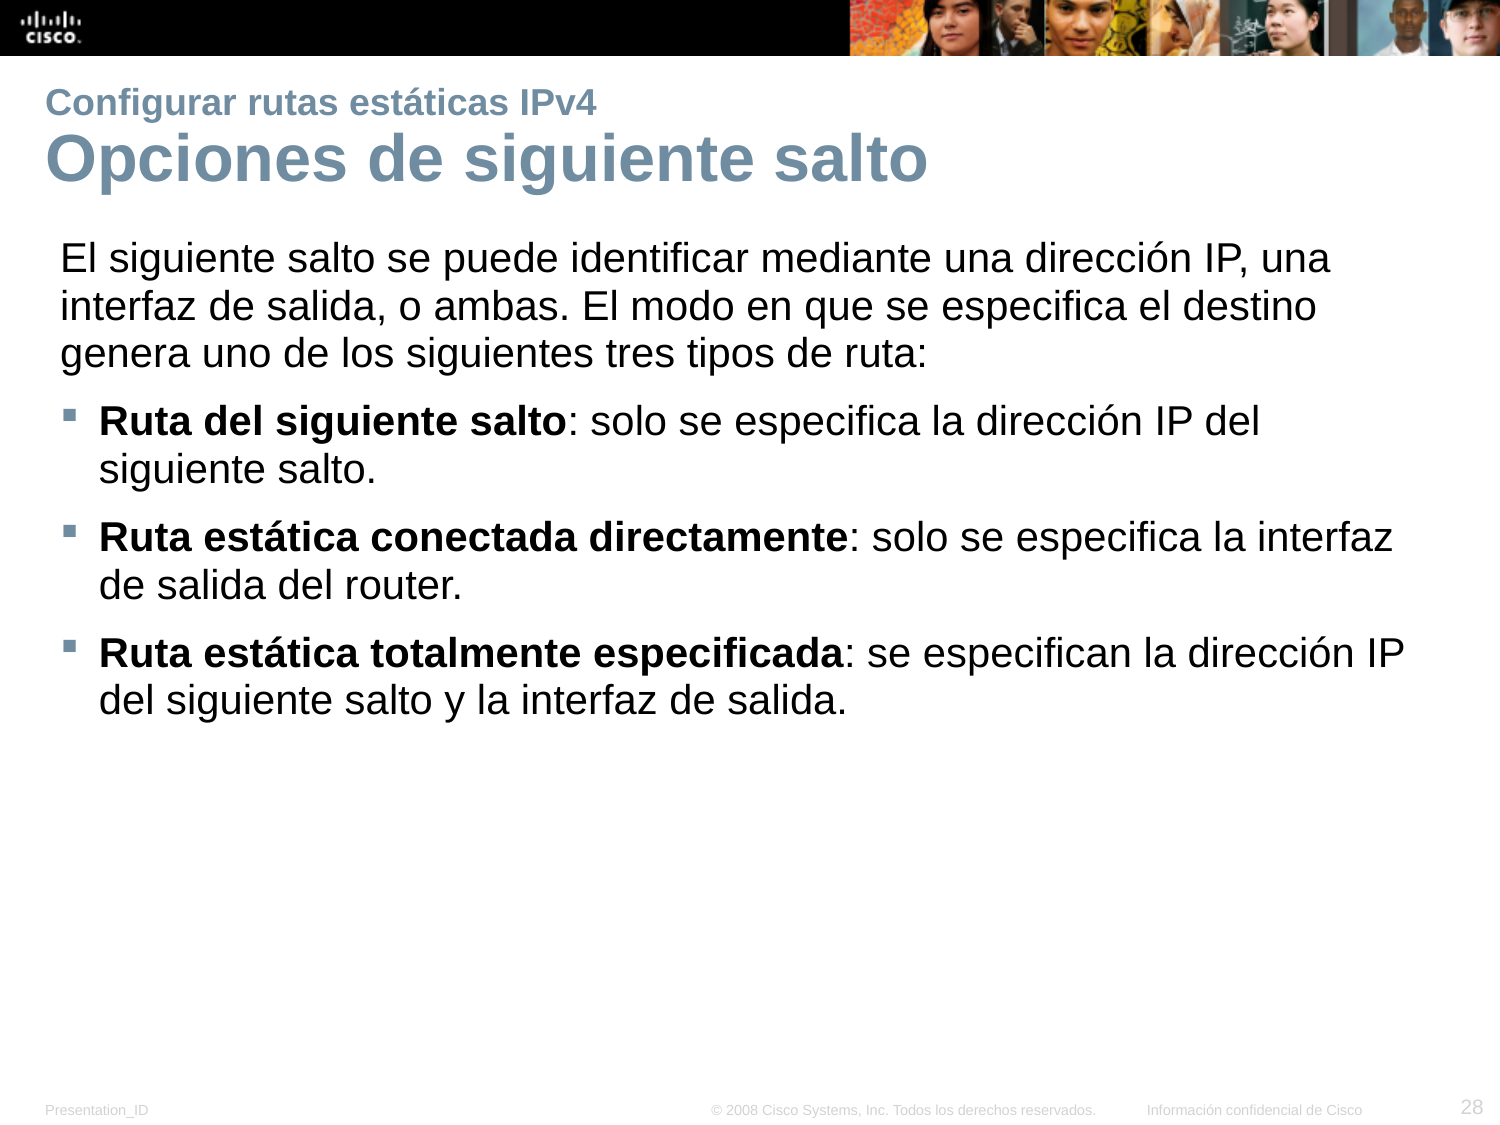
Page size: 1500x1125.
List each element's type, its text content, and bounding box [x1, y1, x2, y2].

title Configurar rutas estáticas IPv4 Opciones de siguiente salto [31, 64, 1471, 203]
text_box El siguiente salto se puede identificar mediante una dirección IP, una interfaz de salida, o ambas. El modo en que se especifica el destino genera uno de los siguientes tres tipos de ruta: Ruta del siguiente salto: solo se especifica la dirección IP del siguiente salto. Ruta estática conectada directamente: solo se especifica la interfaz de salida del router. Ruta estática totalmente especificada: se especifican la dirección IP del siguiente salto y la interfaz de salida. [45, 227, 1453, 732]
picture [0, 0, 1500, 56]
